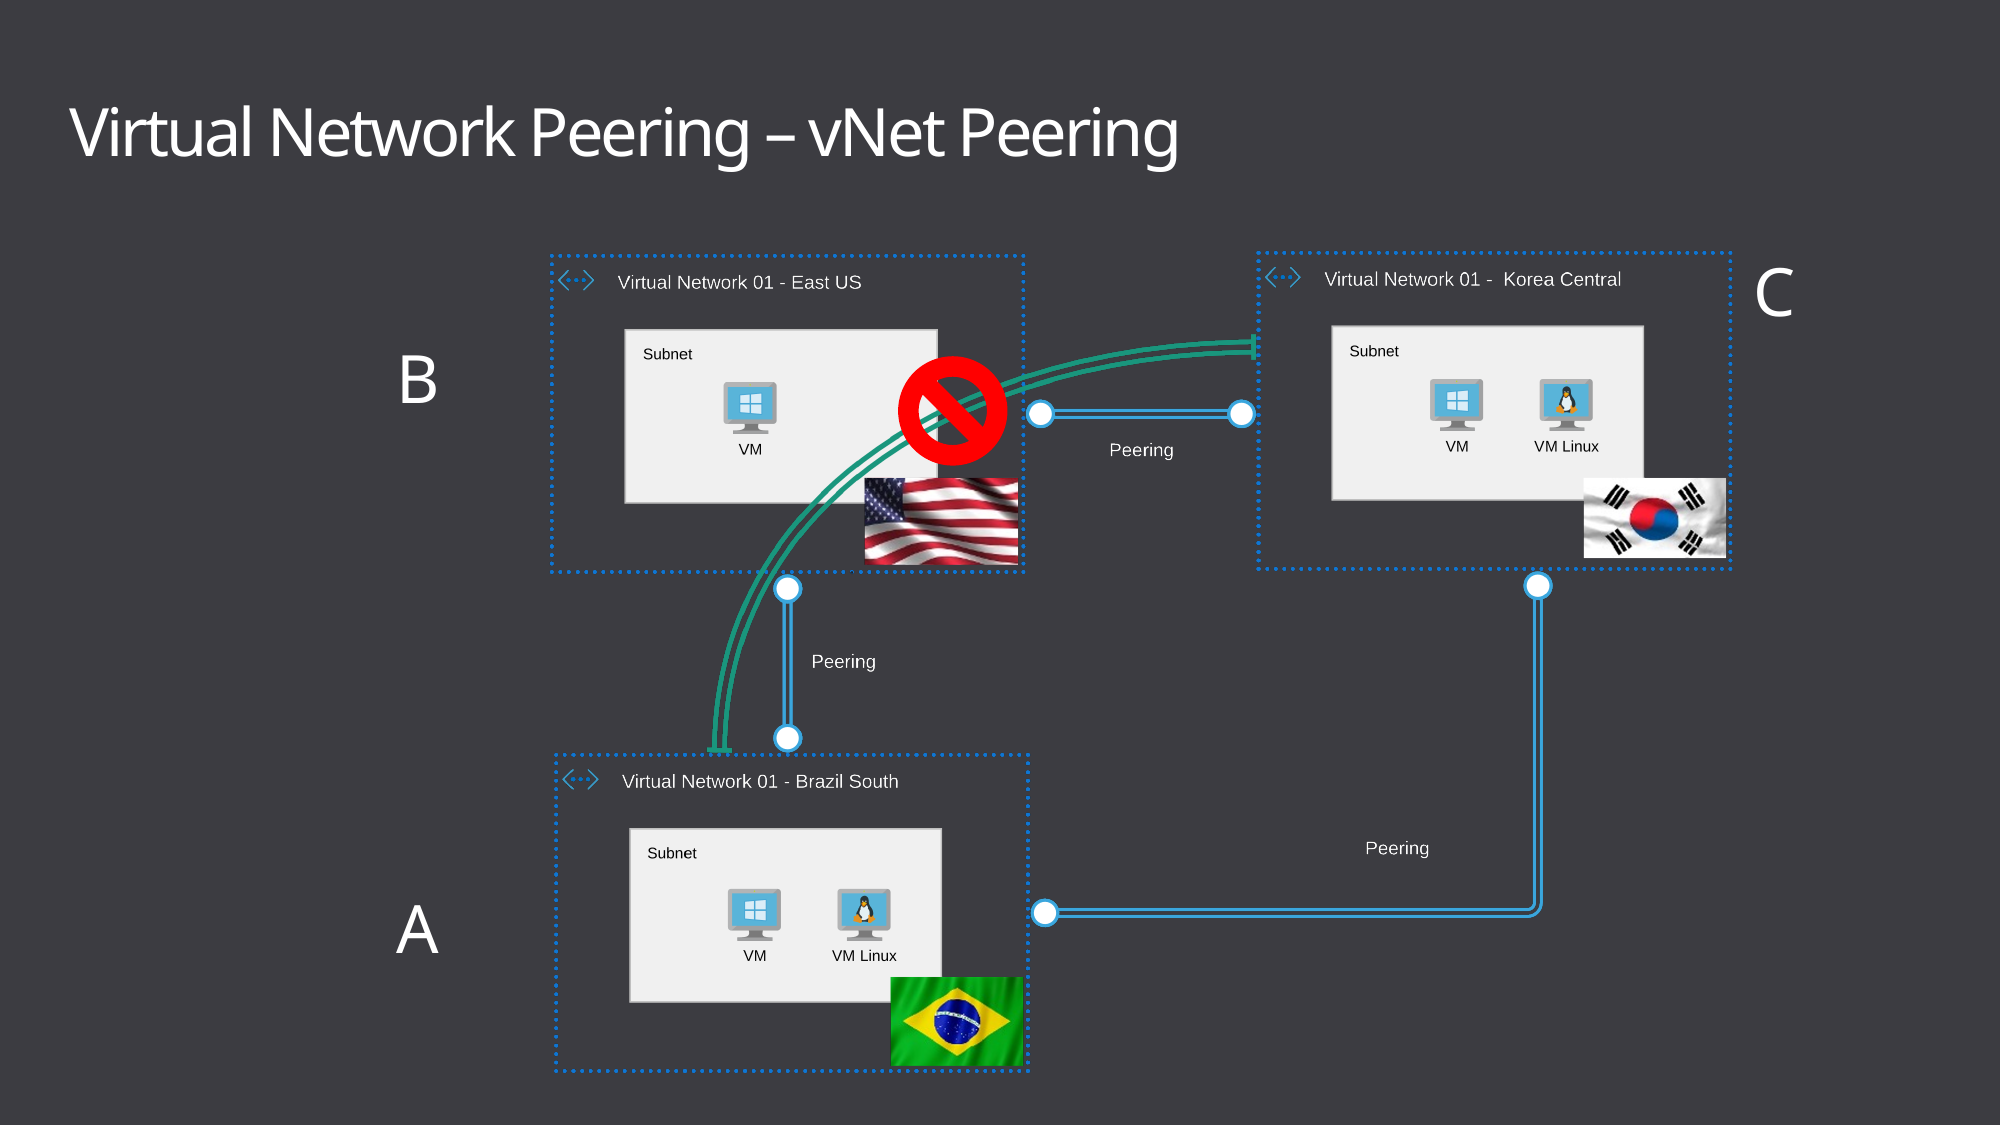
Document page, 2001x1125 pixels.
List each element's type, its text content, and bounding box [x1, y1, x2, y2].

title Virtual Network Peering – vNet Peering [69, 72, 1930, 194]
text_box B [396, 318, 480, 441]
picture [513, 218, 1775, 1096]
text_box C [1775, 232, 1837, 354]
text_box A [396, 868, 480, 991]
